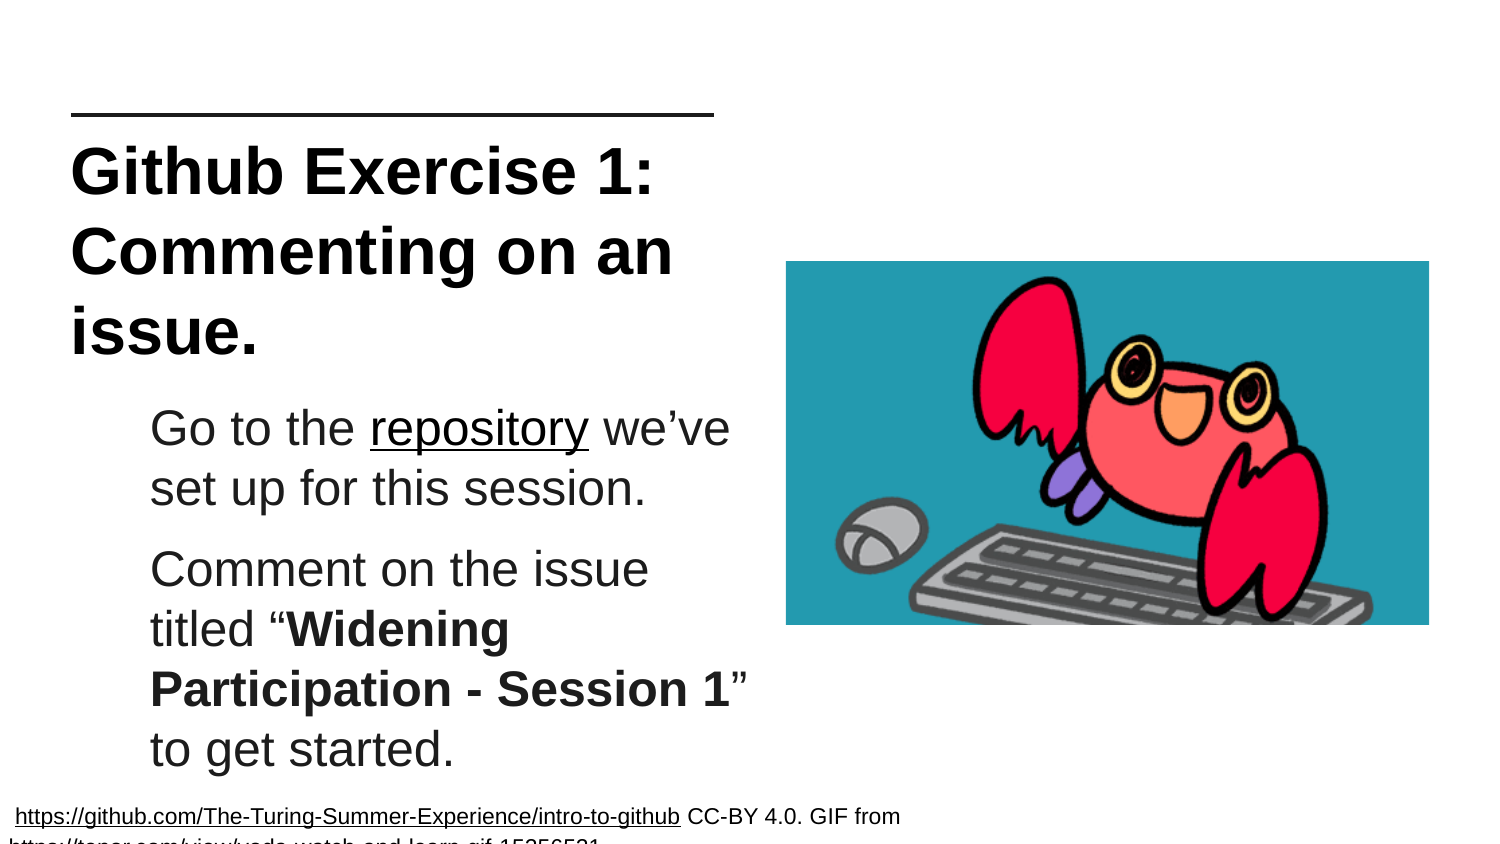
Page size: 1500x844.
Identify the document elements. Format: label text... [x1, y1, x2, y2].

text_box https://github.com/The-Turing-Summer-Experience/intro-to-github CC-BY 4.0. GIF from https://tenor.com/view/yoda-watch-and-learn-gif-15256521 [0, 752, 1500, 844]
list Github Exercise 1: Commenting on an issue. [70, 127, 723, 344]
list Go to the repository we’ve set up for this session. Comment on the issue titled “Widening Participation - Session 1” to get started. [74, 395, 749, 752]
picture [785, 261, 1430, 625]
